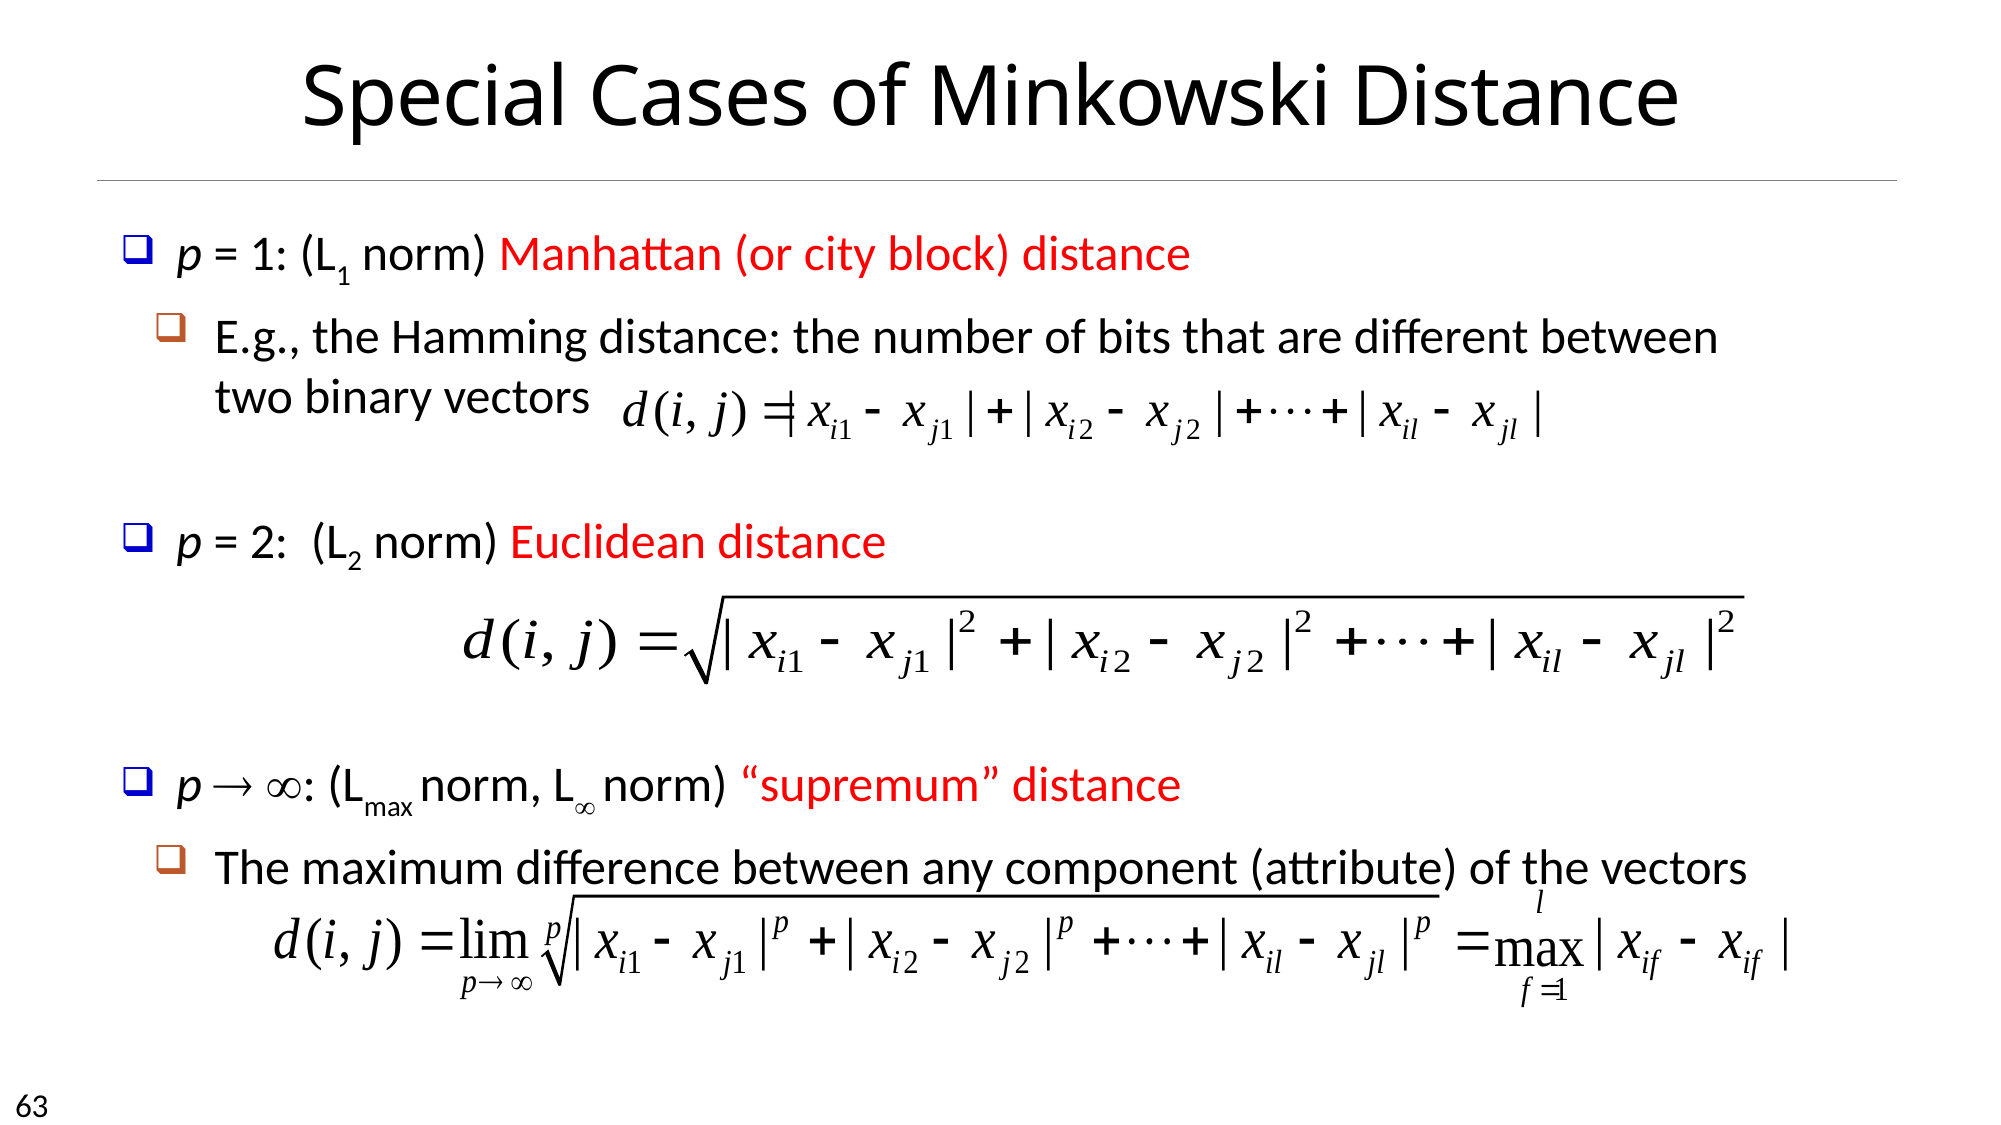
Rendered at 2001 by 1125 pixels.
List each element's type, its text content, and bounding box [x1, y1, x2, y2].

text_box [613, 374, 1550, 457]
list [451, 582, 1759, 697]
list p = 1: (L1 norm) Manhattan (or city block) distance E.g., the Hamming distance: the number of bits that are different between two binary vectors p = 2: (L2 norm) Euclidean distance p  : (Lmax norm, L norm) “supremum” distance The maximum difference between any component (attribute) of the vectors [105, 212, 1823, 1063]
title Special Cases of Minkowski Distance [33, 50, 1950, 150]
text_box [264, 876, 1801, 1023]
